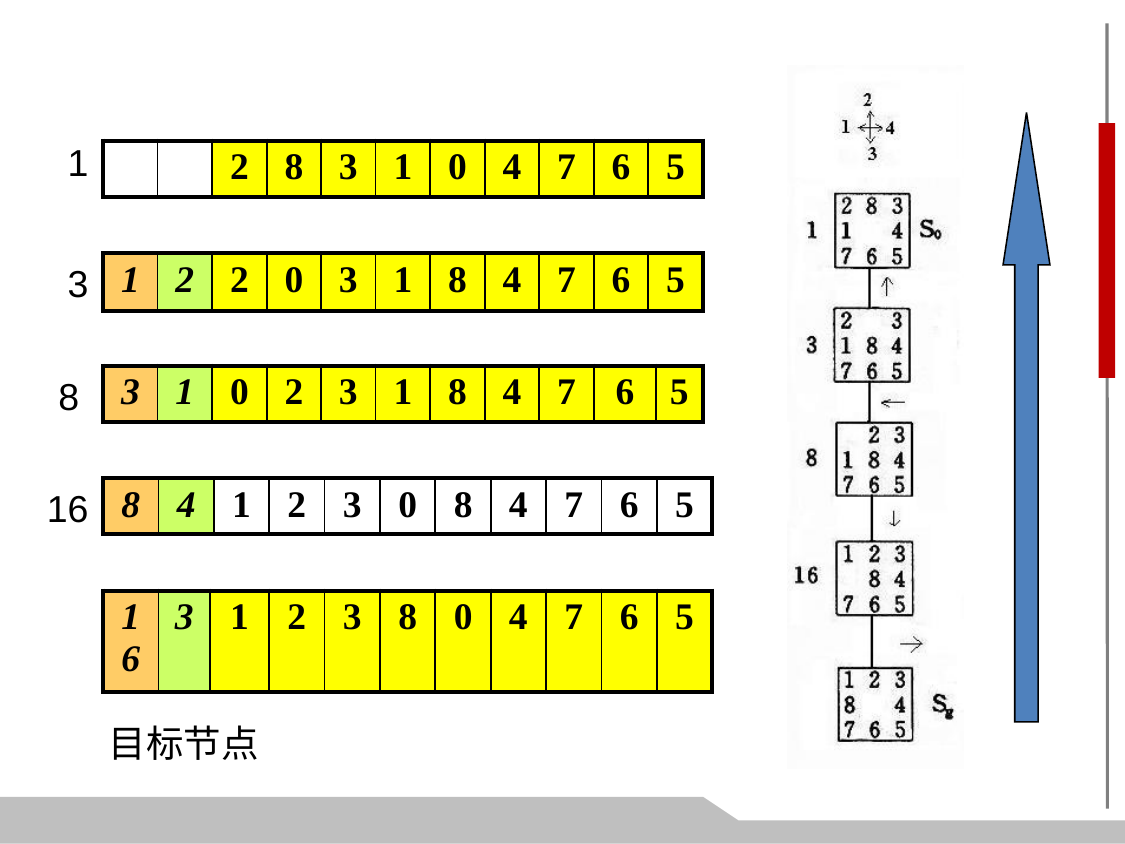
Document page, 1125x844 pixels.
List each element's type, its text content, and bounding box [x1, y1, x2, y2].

table_header 4 [486, 143, 538, 195]
table_header 7 [540, 255, 593, 309]
table_header 4 [159, 480, 213, 532]
table_header 2 [268, 368, 320, 420]
table_header 8 [436, 480, 490, 532]
table_header 16 [105, 593, 158, 690]
table_header 1 [215, 480, 268, 532]
table_header 1 [105, 255, 157, 309]
table_header 1 [376, 255, 429, 309]
table_header 5 [657, 368, 701, 420]
table_header 2 [270, 593, 324, 690]
table_header 6 [602, 593, 656, 690]
table_header 4 [486, 255, 538, 309]
table_header 6 [595, 143, 647, 195]
table_header 3 [159, 593, 209, 690]
table_header 7 [547, 593, 601, 690]
table_header 6 [595, 368, 655, 420]
table_header 2 [158, 255, 211, 309]
table_header 4 [492, 480, 545, 532]
table_header 0 [436, 593, 490, 690]
table_header 1 [158, 368, 211, 420]
table_header 3 [322, 255, 375, 309]
table_header 7 [547, 480, 601, 532]
table_header 3 [325, 480, 379, 532]
table_header 2 [270, 480, 324, 532]
table_header 0 [268, 255, 320, 309]
table_header 8 [431, 255, 484, 309]
text_box 1 [37, 131, 104, 191]
table_header 8 [268, 143, 320, 195]
table_header 0 [381, 480, 434, 532]
table_header 7 [540, 143, 593, 195]
table_header 3 [105, 368, 157, 420]
table_header 3 [325, 593, 379, 690]
table_header 5 [658, 480, 710, 532]
text_box 目标节点 [93, 712, 398, 773]
table_header 3 [322, 368, 375, 420]
table_header 7 [540, 368, 593, 420]
table_header 3 [322, 143, 375, 195]
table_header [105, 143, 157, 195]
table_header 8 [105, 480, 158, 532]
table_header 1 [376, 368, 429, 420]
table_header [158, 143, 211, 195]
table_header 4 [492, 593, 545, 690]
table_header 8 [431, 368, 484, 420]
picture [787, 65, 964, 769]
table_header 0 [213, 368, 266, 420]
table_header 5 [649, 143, 701, 195]
text_box 3 [46, 253, 104, 313]
table_header 5 [649, 255, 701, 309]
table_header 2 [213, 255, 266, 309]
text_box 16 [28, 478, 103, 538]
table_header 1 [211, 593, 268, 690]
text_box [1003, 112, 1050, 722]
table_header 6 [595, 255, 647, 309]
table_header 5 [658, 593, 710, 690]
table_header 6 [602, 480, 656, 532]
table_header 1 [376, 143, 429, 195]
table_header 0 [431, 143, 484, 195]
table_header 4 [486, 368, 538, 420]
table_header 2 [213, 143, 266, 195]
table_header 8 [381, 593, 434, 690]
text_box 8 [28, 365, 94, 426]
